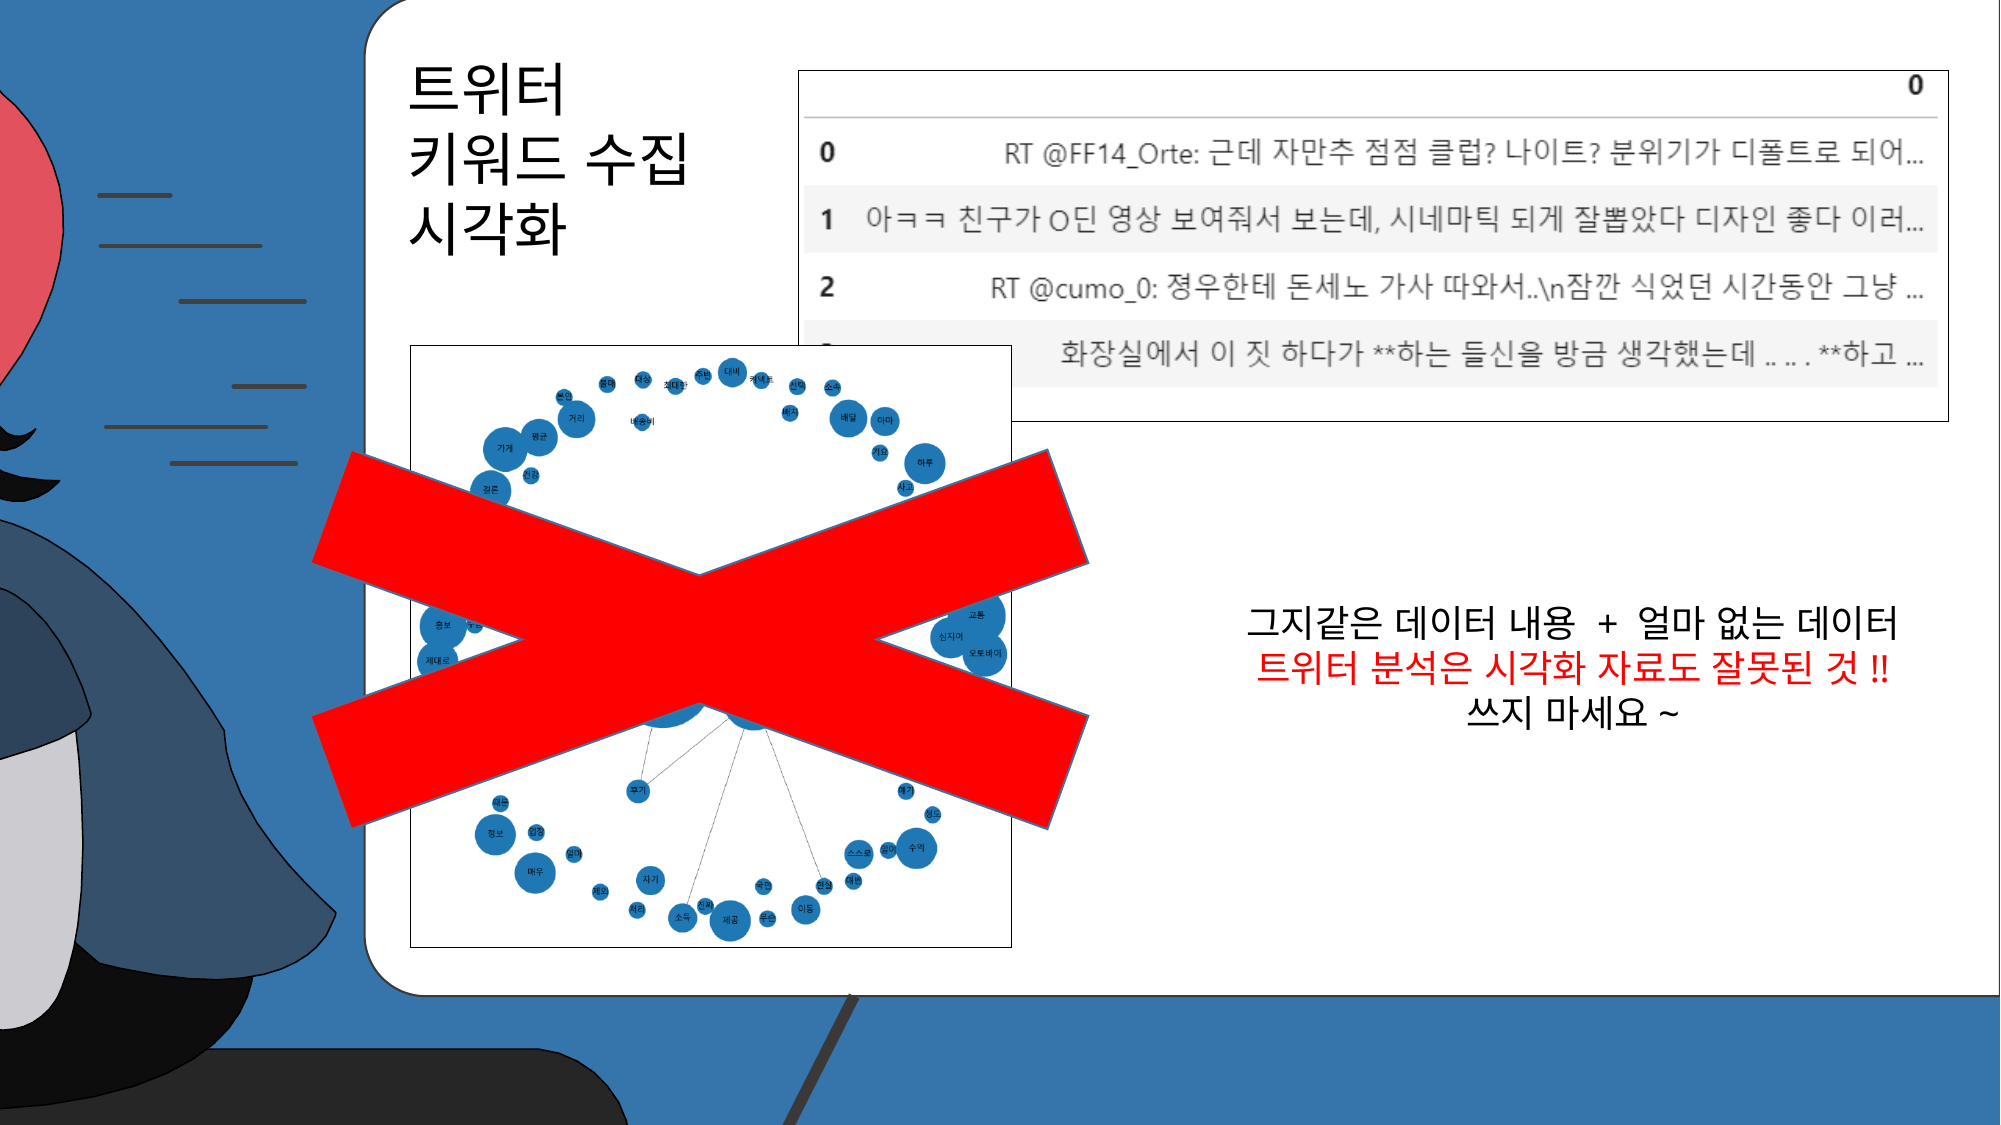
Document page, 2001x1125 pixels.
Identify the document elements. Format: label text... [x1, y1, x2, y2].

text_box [0, 25, 855, 1125]
picture [410, 70, 1949, 948]
text_box [1012, 448, 1090, 592]
text_box [1012, 687, 1090, 831]
text_box 그지같은 데이터 내용 + 얼마 없는 데이터 트위터 분석은 시각화 자료도 잘못된 것!! 쓰지 마세요~ [1198, 592, 1948, 743]
text_box [372, 0, 2000, 998]
